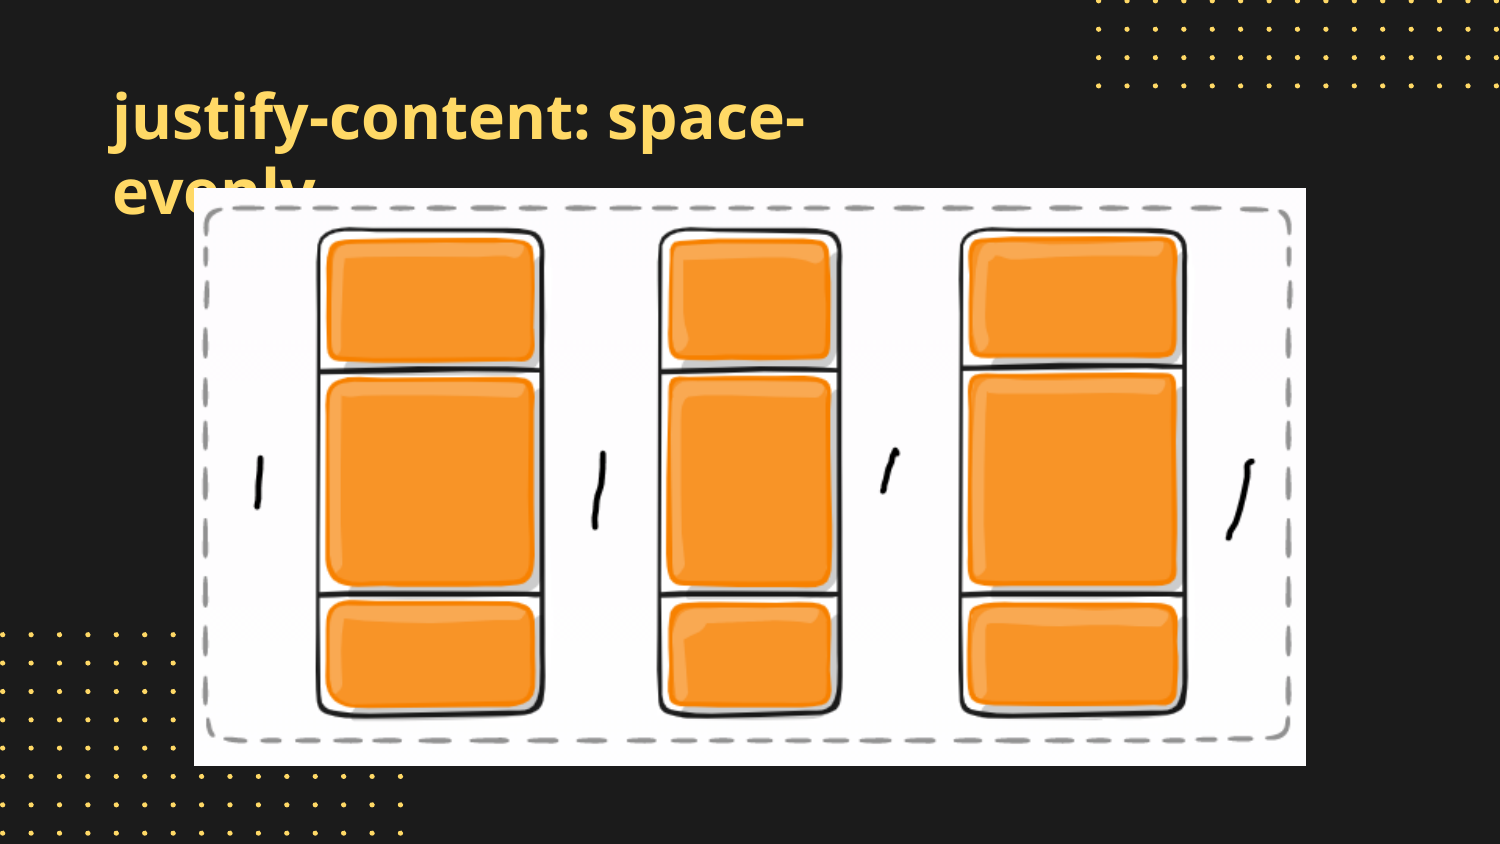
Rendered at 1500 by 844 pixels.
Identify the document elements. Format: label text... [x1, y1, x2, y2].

picture [194, 188, 1306, 766]
title justify-content: space-evenly [97, 61, 885, 156]
